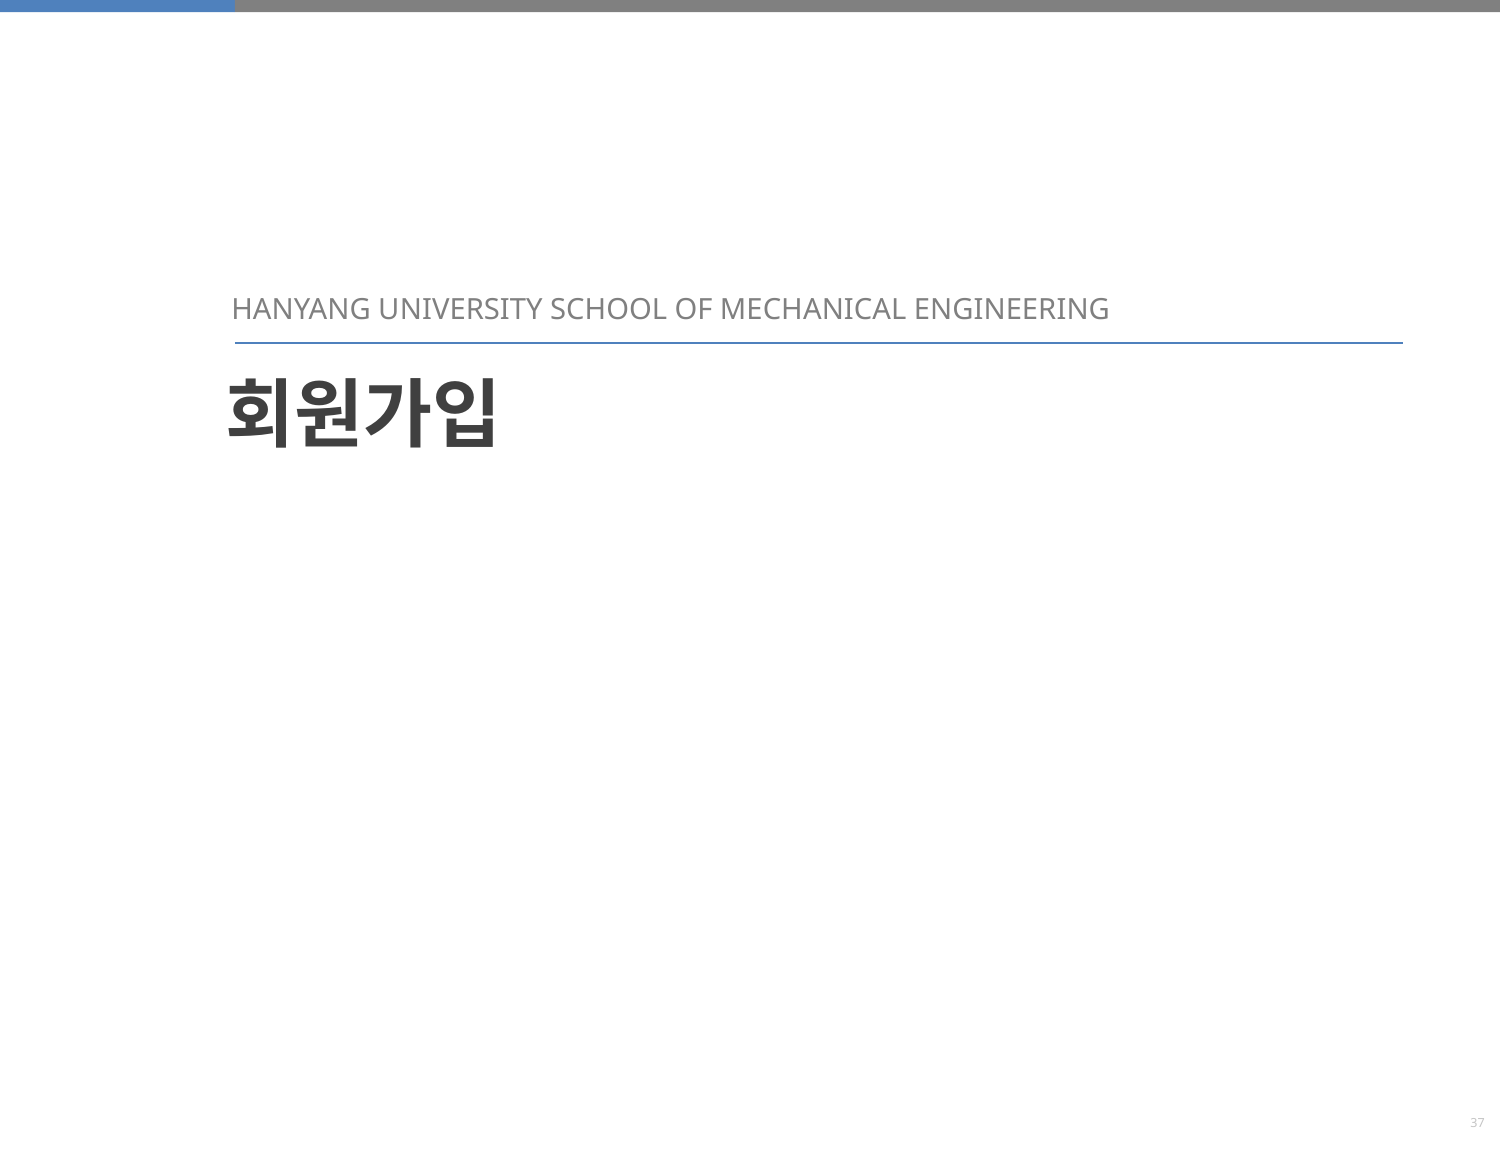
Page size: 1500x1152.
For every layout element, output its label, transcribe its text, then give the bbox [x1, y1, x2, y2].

slide_number 37 [1429, 1102, 1500, 1145]
text_box 회원가입 [210, 341, 1335, 482]
text_box HANYANG UNIVERSITY SCHOOL OF MECHANICAL ENGINEERING [231, 290, 1403, 326]
